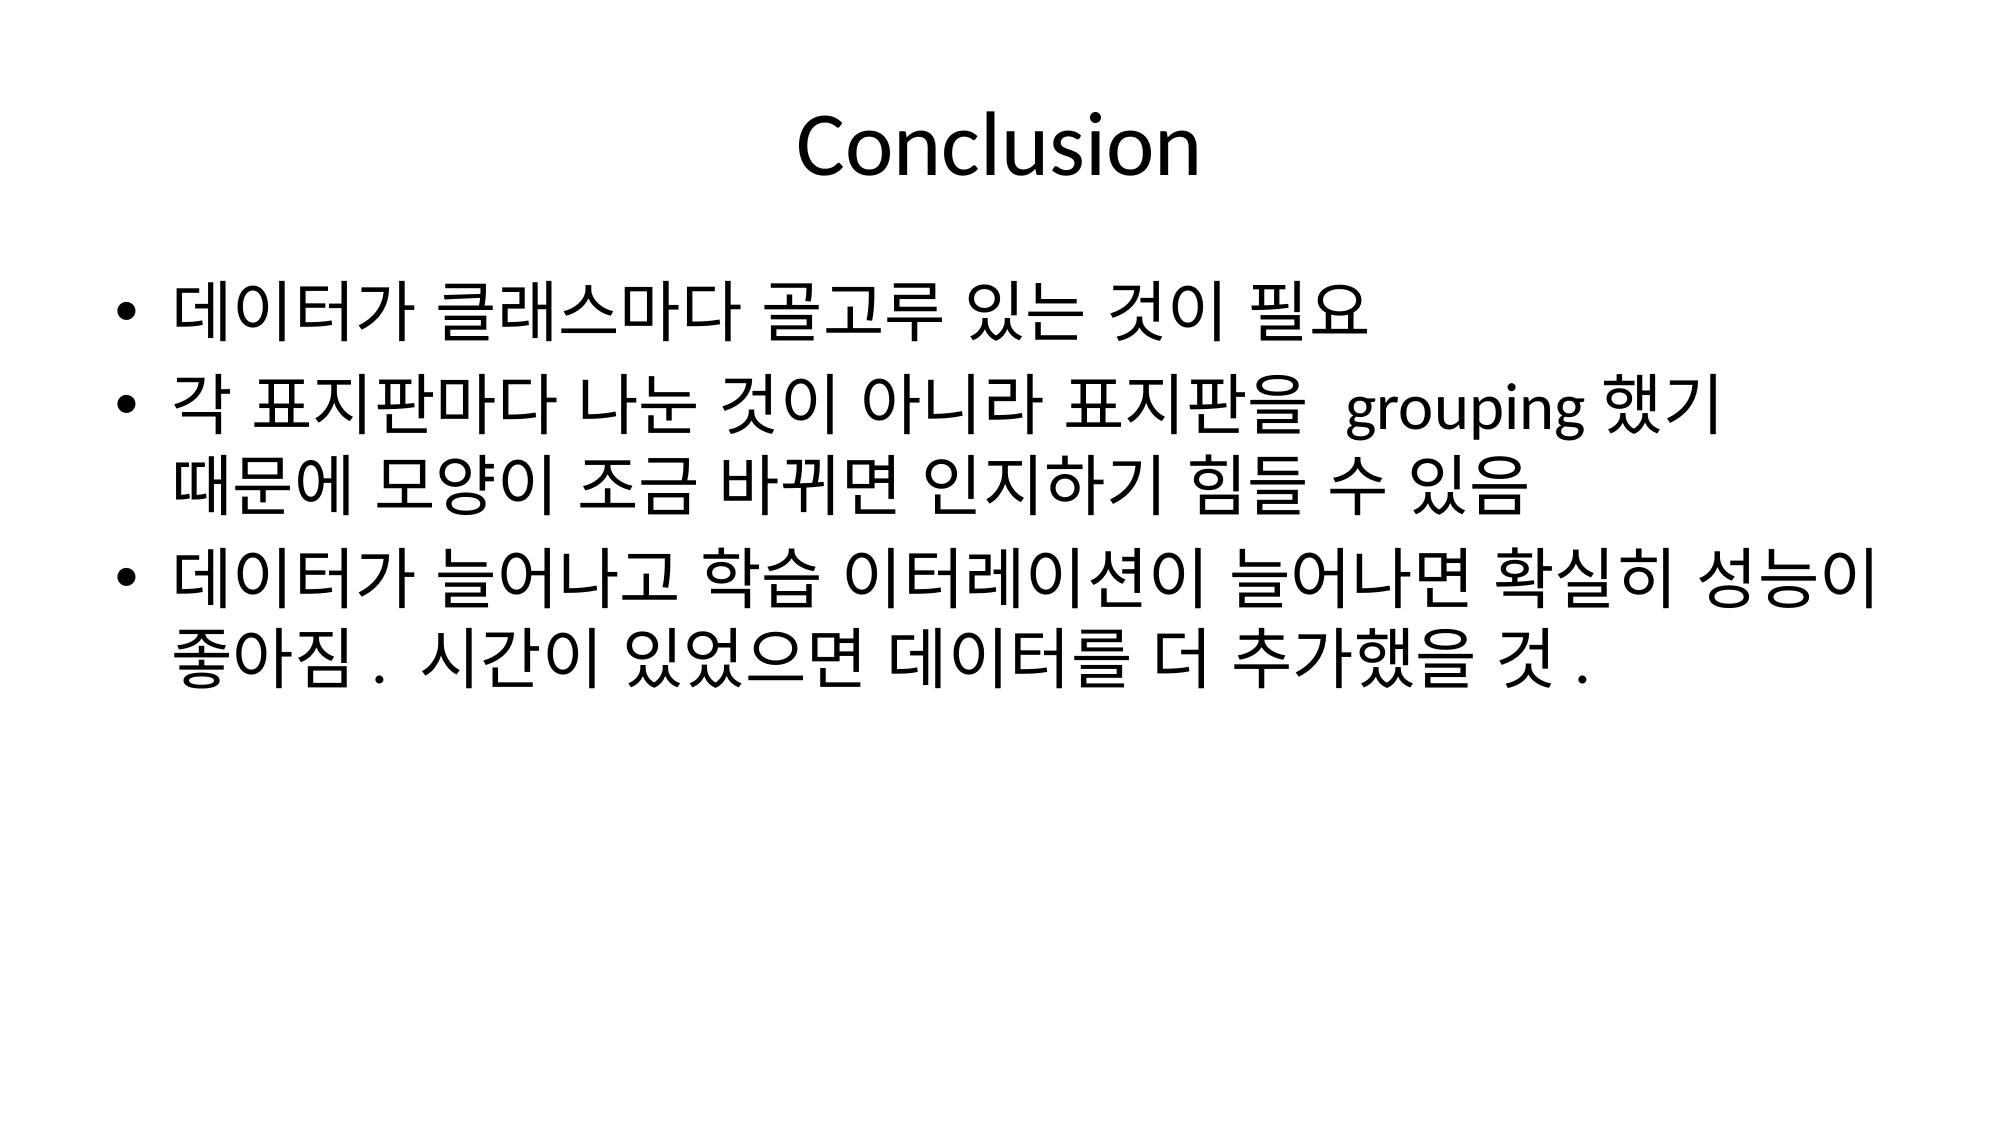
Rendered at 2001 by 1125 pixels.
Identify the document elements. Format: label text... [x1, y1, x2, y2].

list 데이터가 클래스마다 골고루 있는 것이 필요 각 표지판마다 나눈 것이 아니라 표지판을 grouping했기 때문에 모양이 조금 바뀌면 인지하기 힘들 수 있음 데이터가 늘어나고 학습 이터레이션이 늘어나면 확실히 성능이 좋아짐. 시간이 있었으면 데이터를 더 추가했을 것. [99, 262, 1900, 1005]
title Conclusion [99, 45, 1900, 233]
